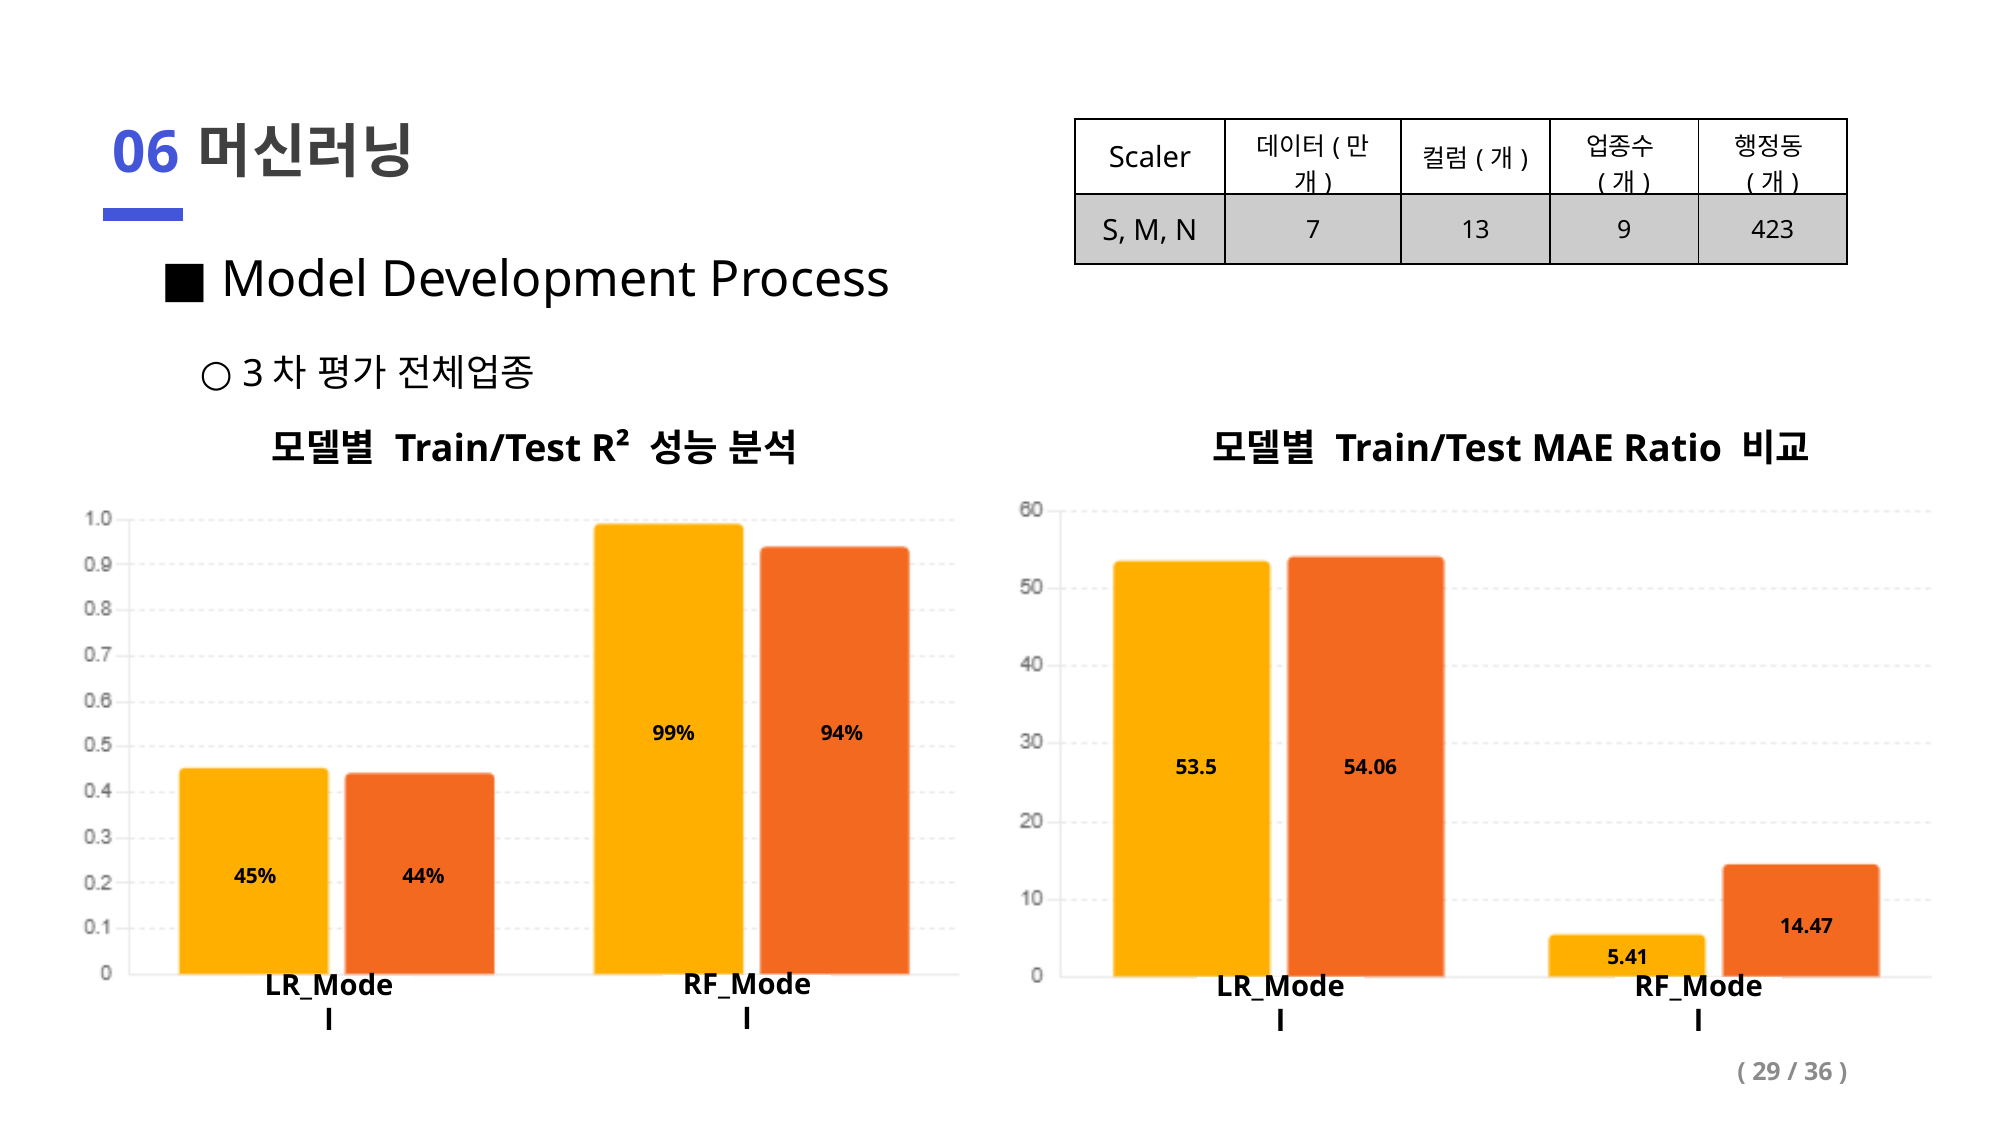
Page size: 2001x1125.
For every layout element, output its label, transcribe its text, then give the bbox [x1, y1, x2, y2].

table_header 업종수(개) [1551, 120, 1698, 193]
table_header 행정동(개) [1699, 120, 1846, 193]
table_header 데이터(만개) [1226, 120, 1400, 193]
table_cell 13 [1402, 195, 1549, 263]
text_box 모델별 Train/Test MAE Ratio 비교 [1197, 417, 1849, 477]
table_header 컬럼(개) [1402, 120, 1549, 193]
table_cell 423 [1699, 195, 1846, 263]
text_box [85, 138, 1075, 215]
table_cell 9 [1551, 195, 1698, 263]
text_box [65, 487, 970, 1037]
text_box ■ Model Development Process ○ 3차 평가 전체업종 [145, 215, 1626, 404]
picture [1000, 481, 1943, 1026]
table_cell S, M, N [1076, 195, 1224, 263]
slide_number ( 29 / 36 ) [1412, 1042, 1863, 1103]
table_header Scaler [1076, 120, 1224, 193]
text_box 모델별 Train/Test R² 성능 분석 [257, 417, 908, 477]
table_cell 7 [1226, 195, 1400, 263]
